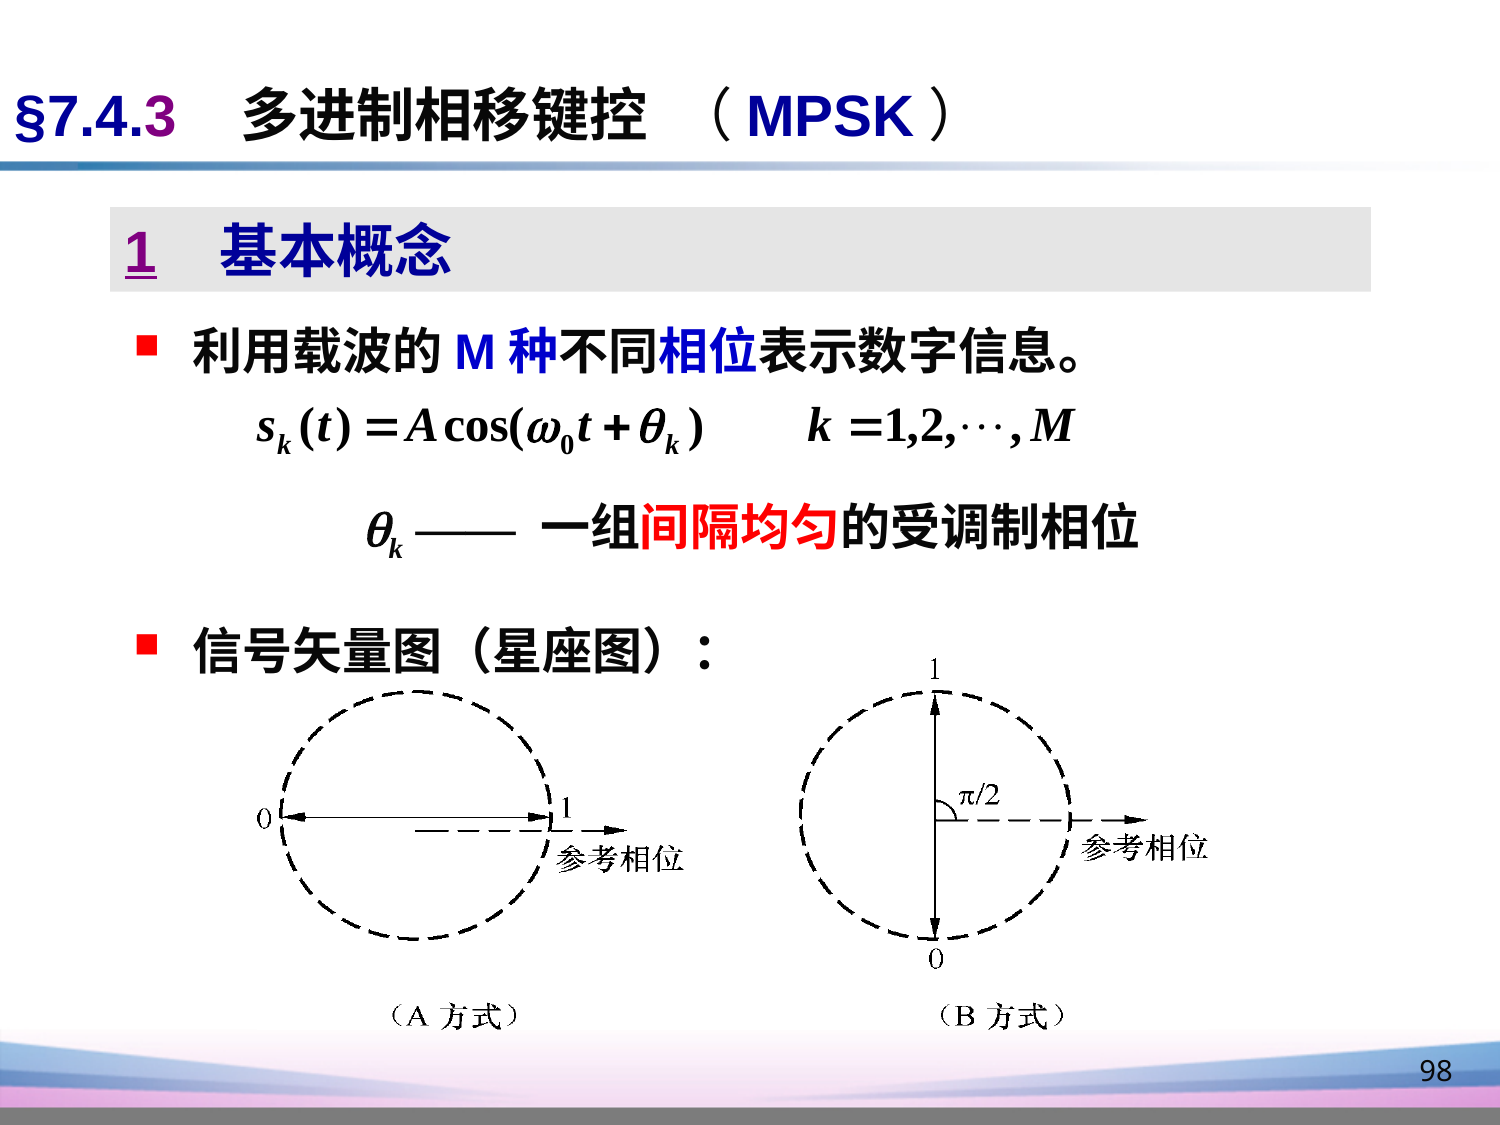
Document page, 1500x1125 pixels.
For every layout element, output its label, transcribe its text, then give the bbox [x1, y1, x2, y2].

text_box §7.4.3 多进制相移键控 （MPSK） [0, 70, 1395, 166]
text_box 利用载波的M种不同相位表示数字信息。 [118, 297, 1253, 388]
text_box 信号矢量图（星座图）： [118, 609, 834, 687]
slide_number 98 [1154, 1023, 1468, 1100]
text_box 1 基本概念 [110, 207, 1371, 292]
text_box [247, 392, 1091, 467]
picture [0, 0, 1500, 1125]
text_box k —— 一组间隔均匀的受调制相位 [347, 488, 1253, 572]
